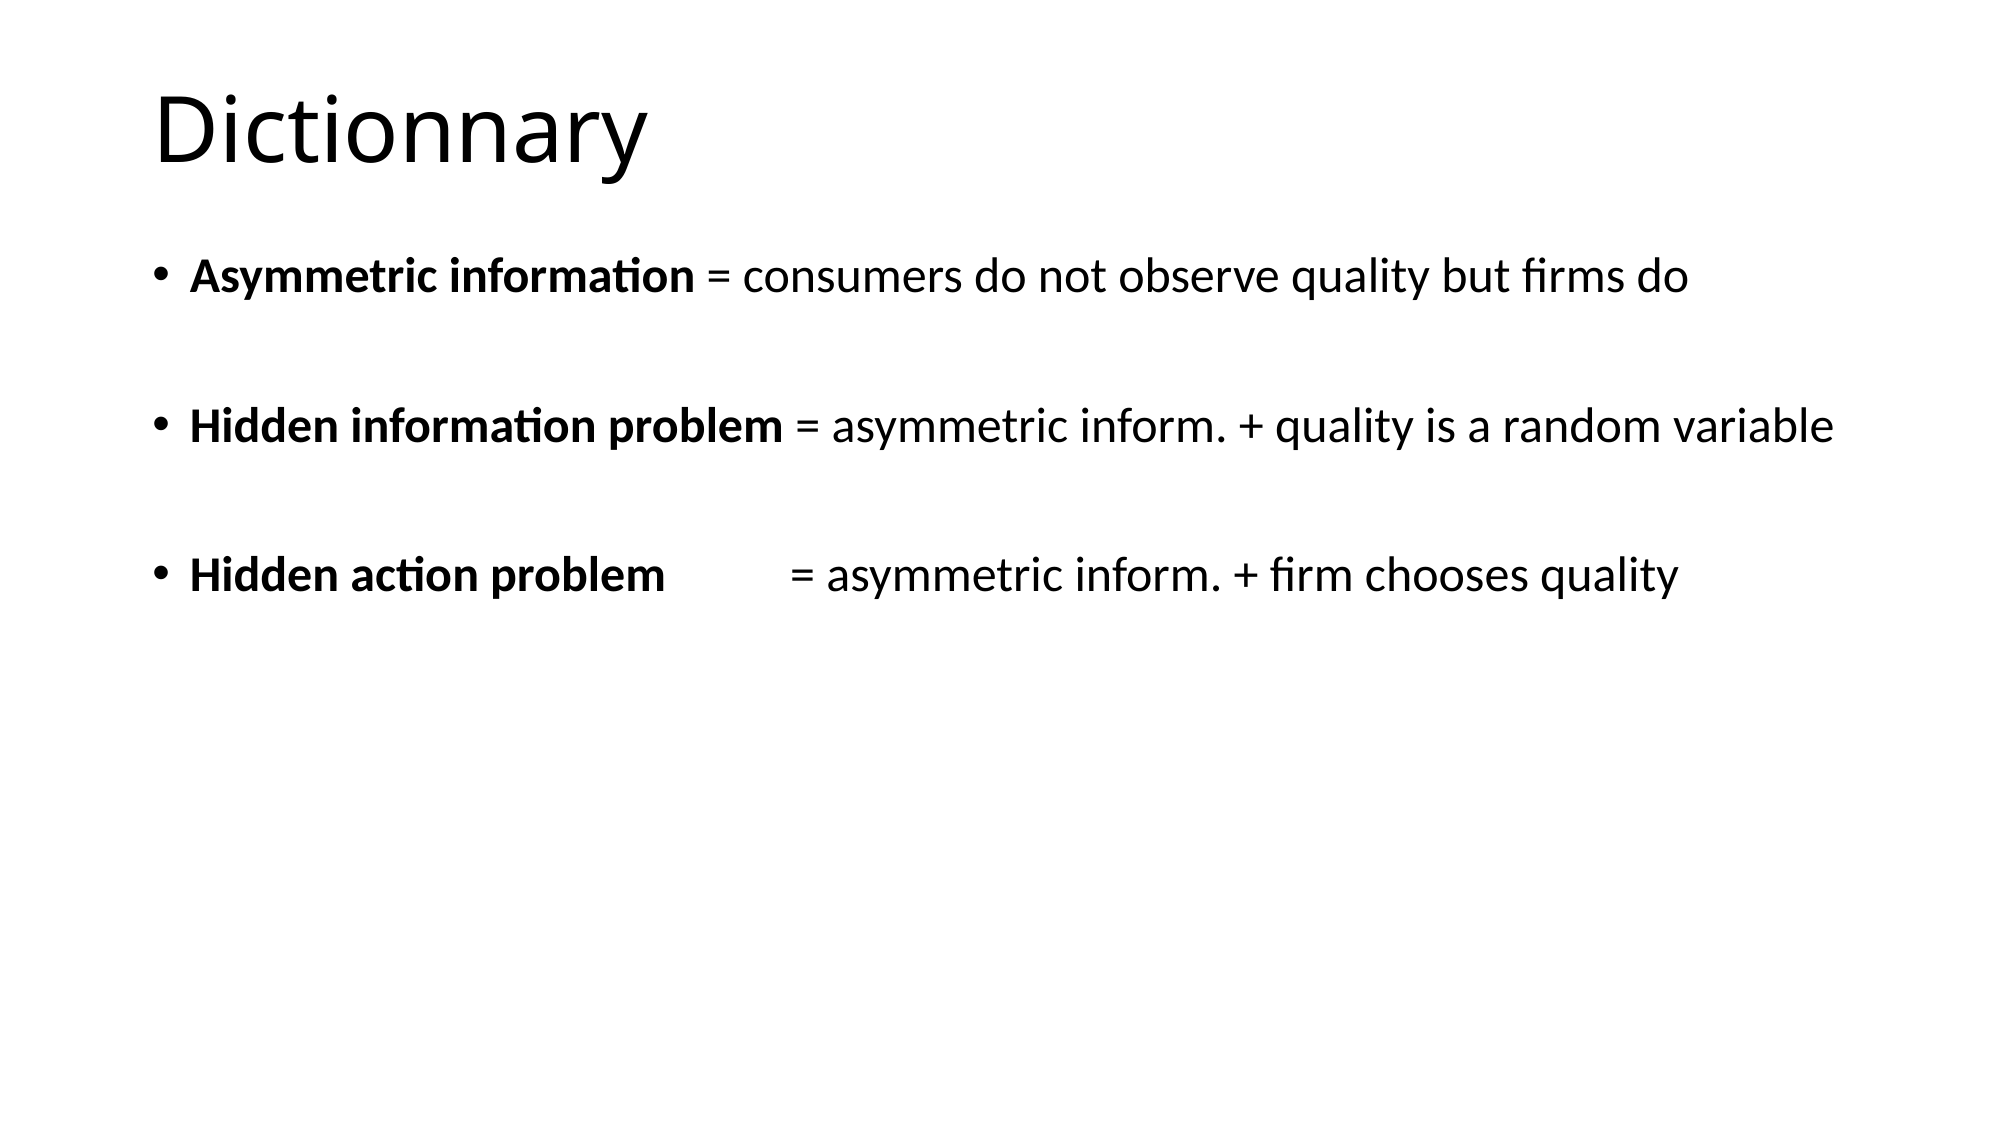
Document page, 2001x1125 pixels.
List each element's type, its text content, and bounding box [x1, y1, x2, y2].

title Dictionnary [137, 24, 1863, 242]
list Asymmetric information = consumers do not observe quality but firms do Hidden information problem = asymmetric inform. + quality is a random variable Hidden action problem = asymmetric inform. + firm chooses quality [137, 242, 1863, 1017]
